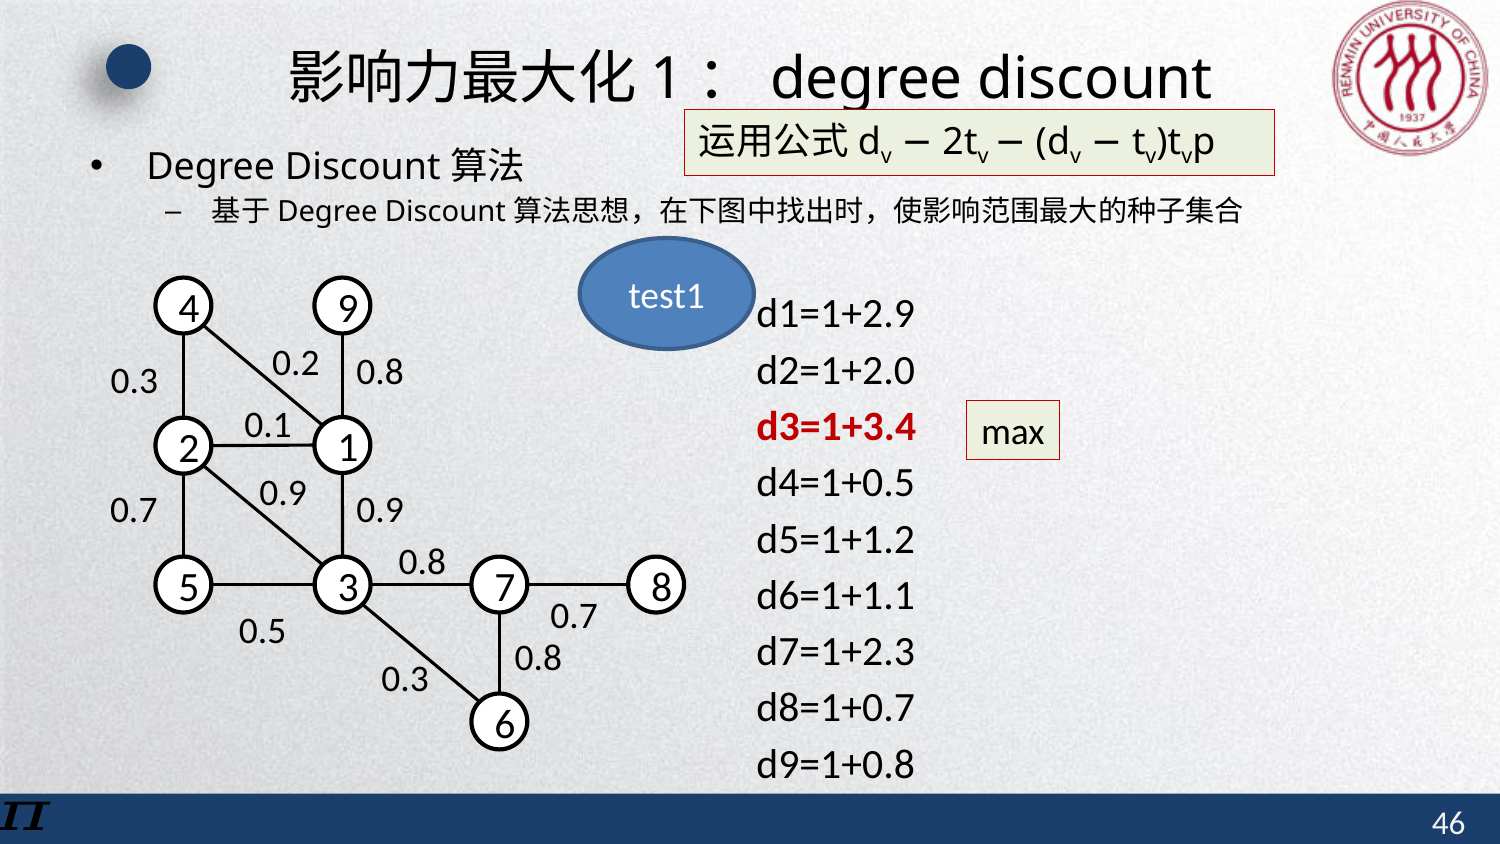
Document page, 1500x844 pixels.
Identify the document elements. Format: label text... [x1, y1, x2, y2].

text_box 运用公式dv − 2tv − (dv − tv)tvp [684, 109, 1275, 176]
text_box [98, 277, 685, 750]
title 影响力最大化1：degree discount [75, 33, 1425, 116]
picture [0, 0, 1500, 793]
text_box d1=1+2.9 d2=1+2.0 d3=1+3.4 d4=1+0.5 d5=1+1.2 d6=1+1.1 d7=1+2.3 d8=1+0.7 d9=1+0.8 [741, 278, 1415, 794]
text_box test1 [582, 235, 756, 350]
text_box max [966, 400, 1060, 460]
